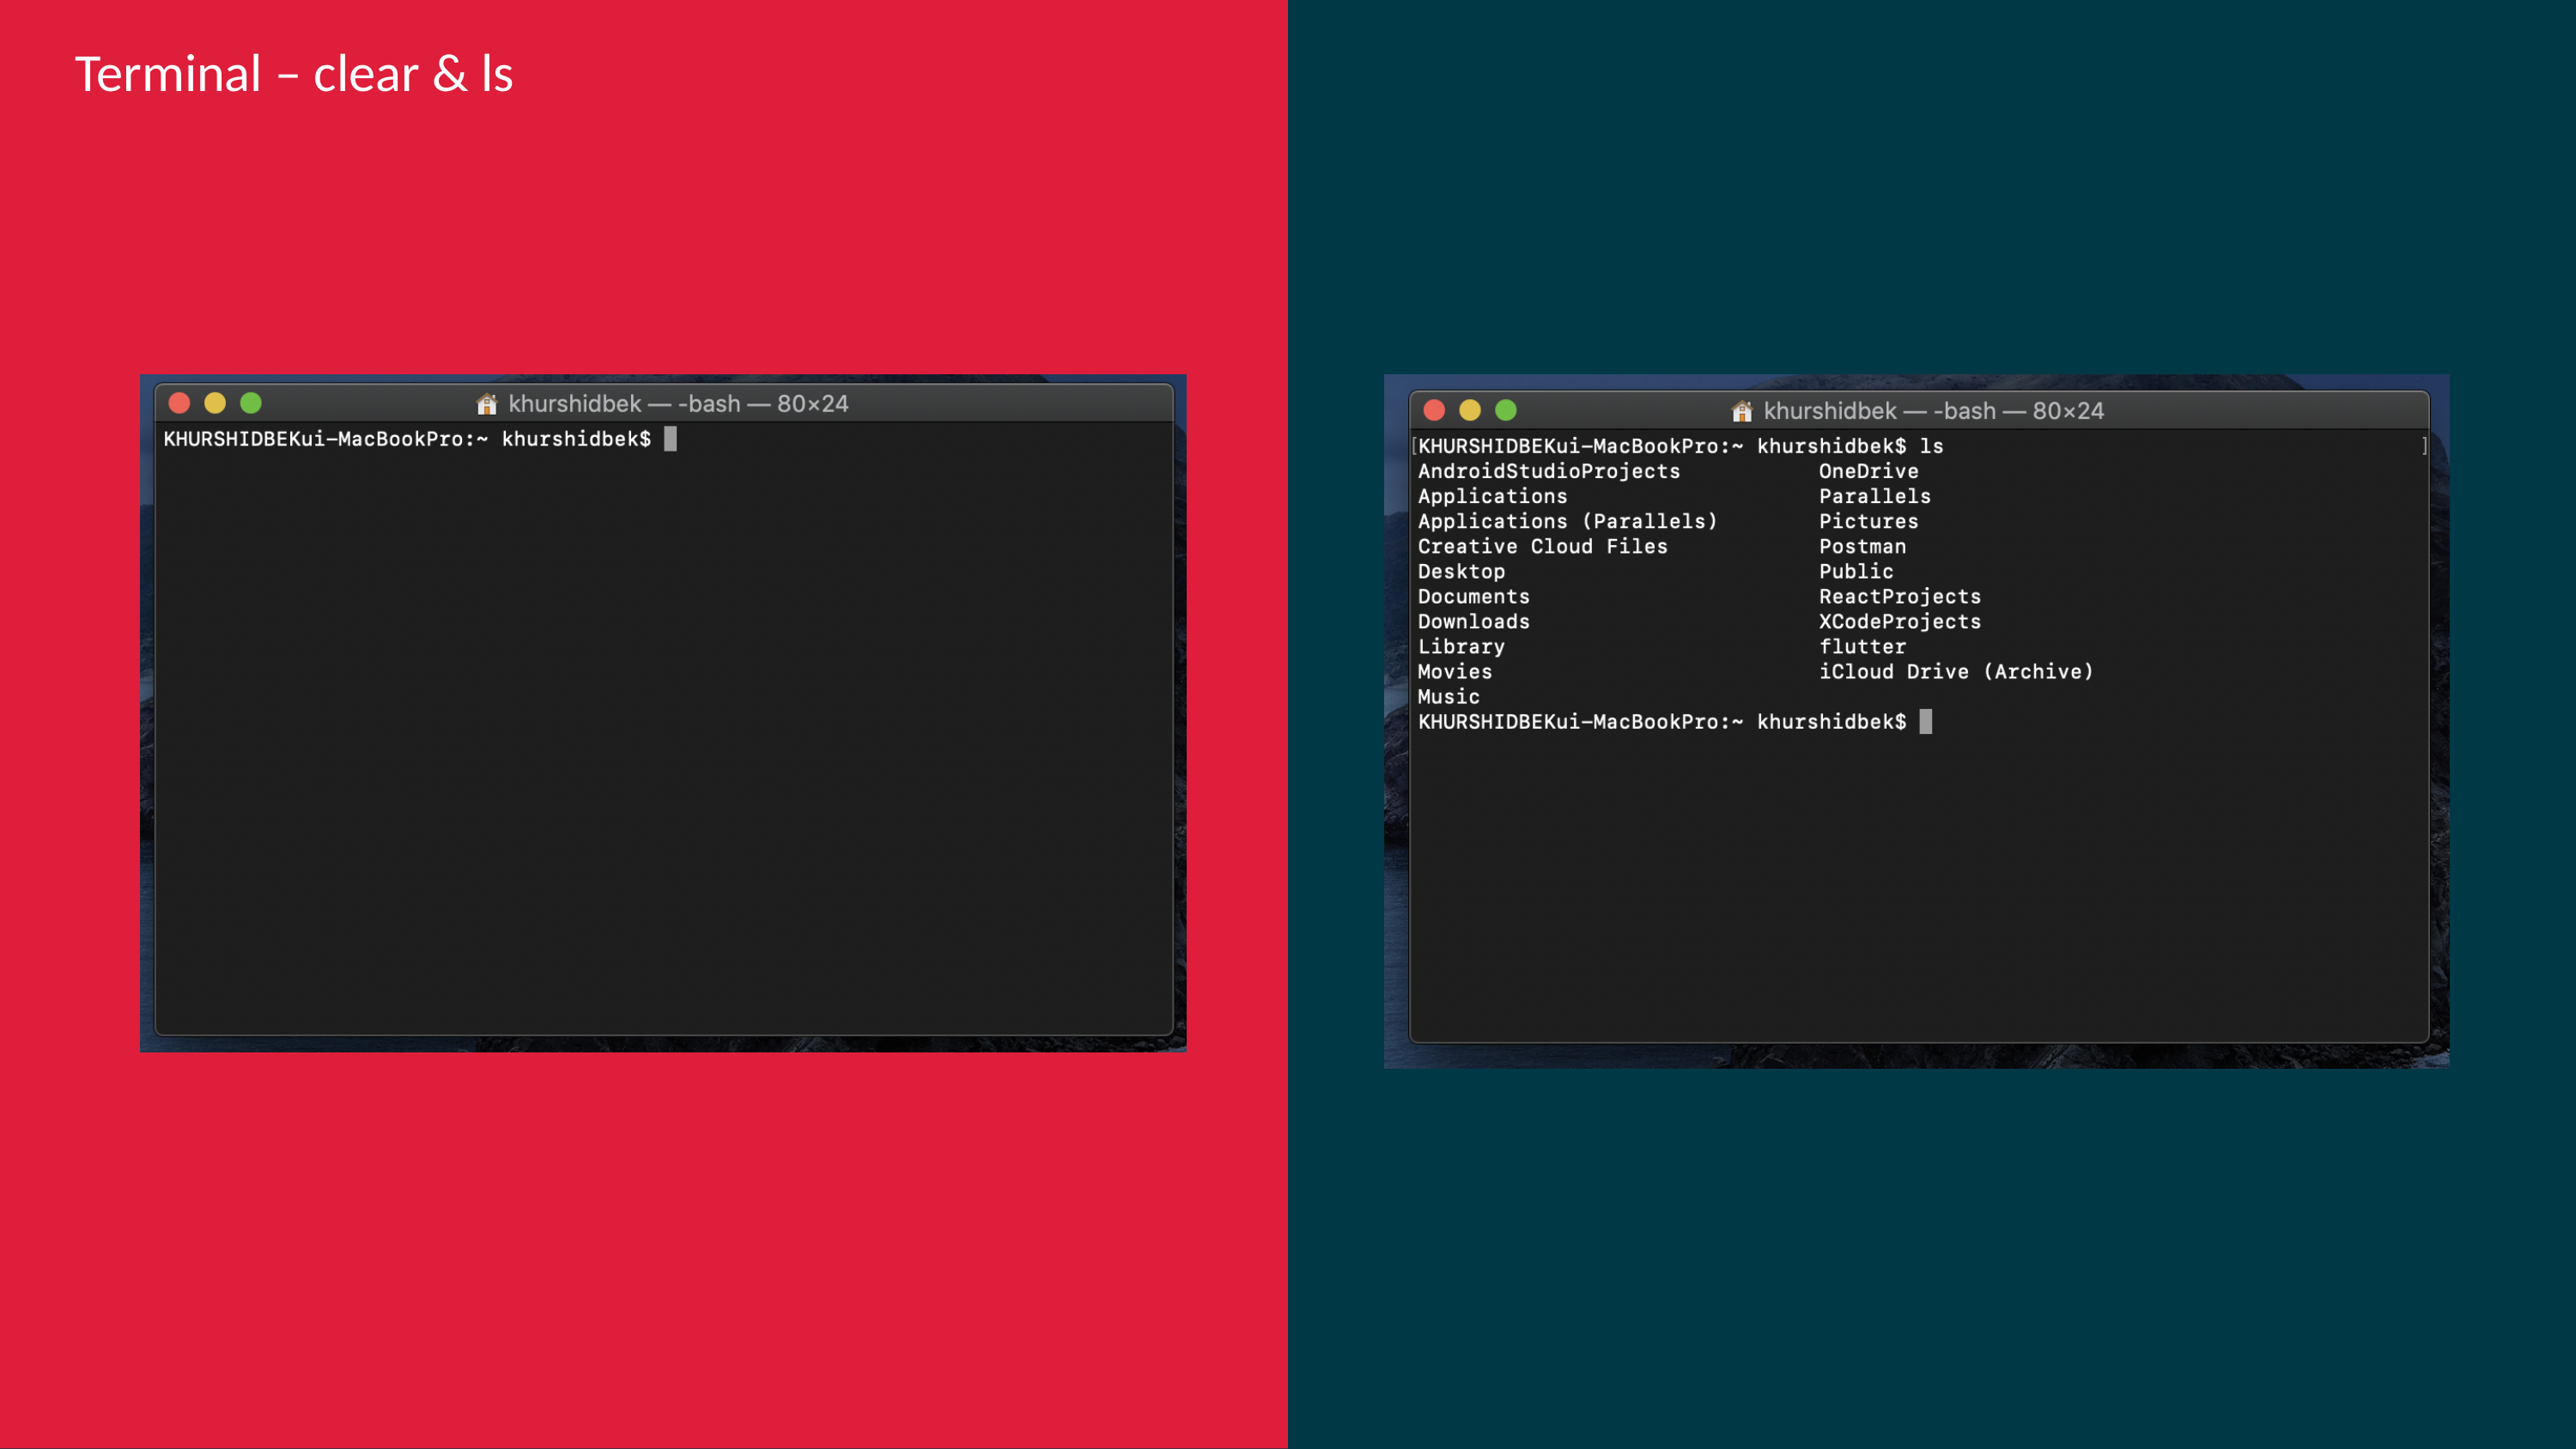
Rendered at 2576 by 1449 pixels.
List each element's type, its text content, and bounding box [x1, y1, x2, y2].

picture [139, 374, 1188, 1053]
text_box [0, 0, 1288, 1449]
picture [1385, 375, 2449, 1068]
text_box Terminal – clear & ls [75, 37, 1189, 102]
